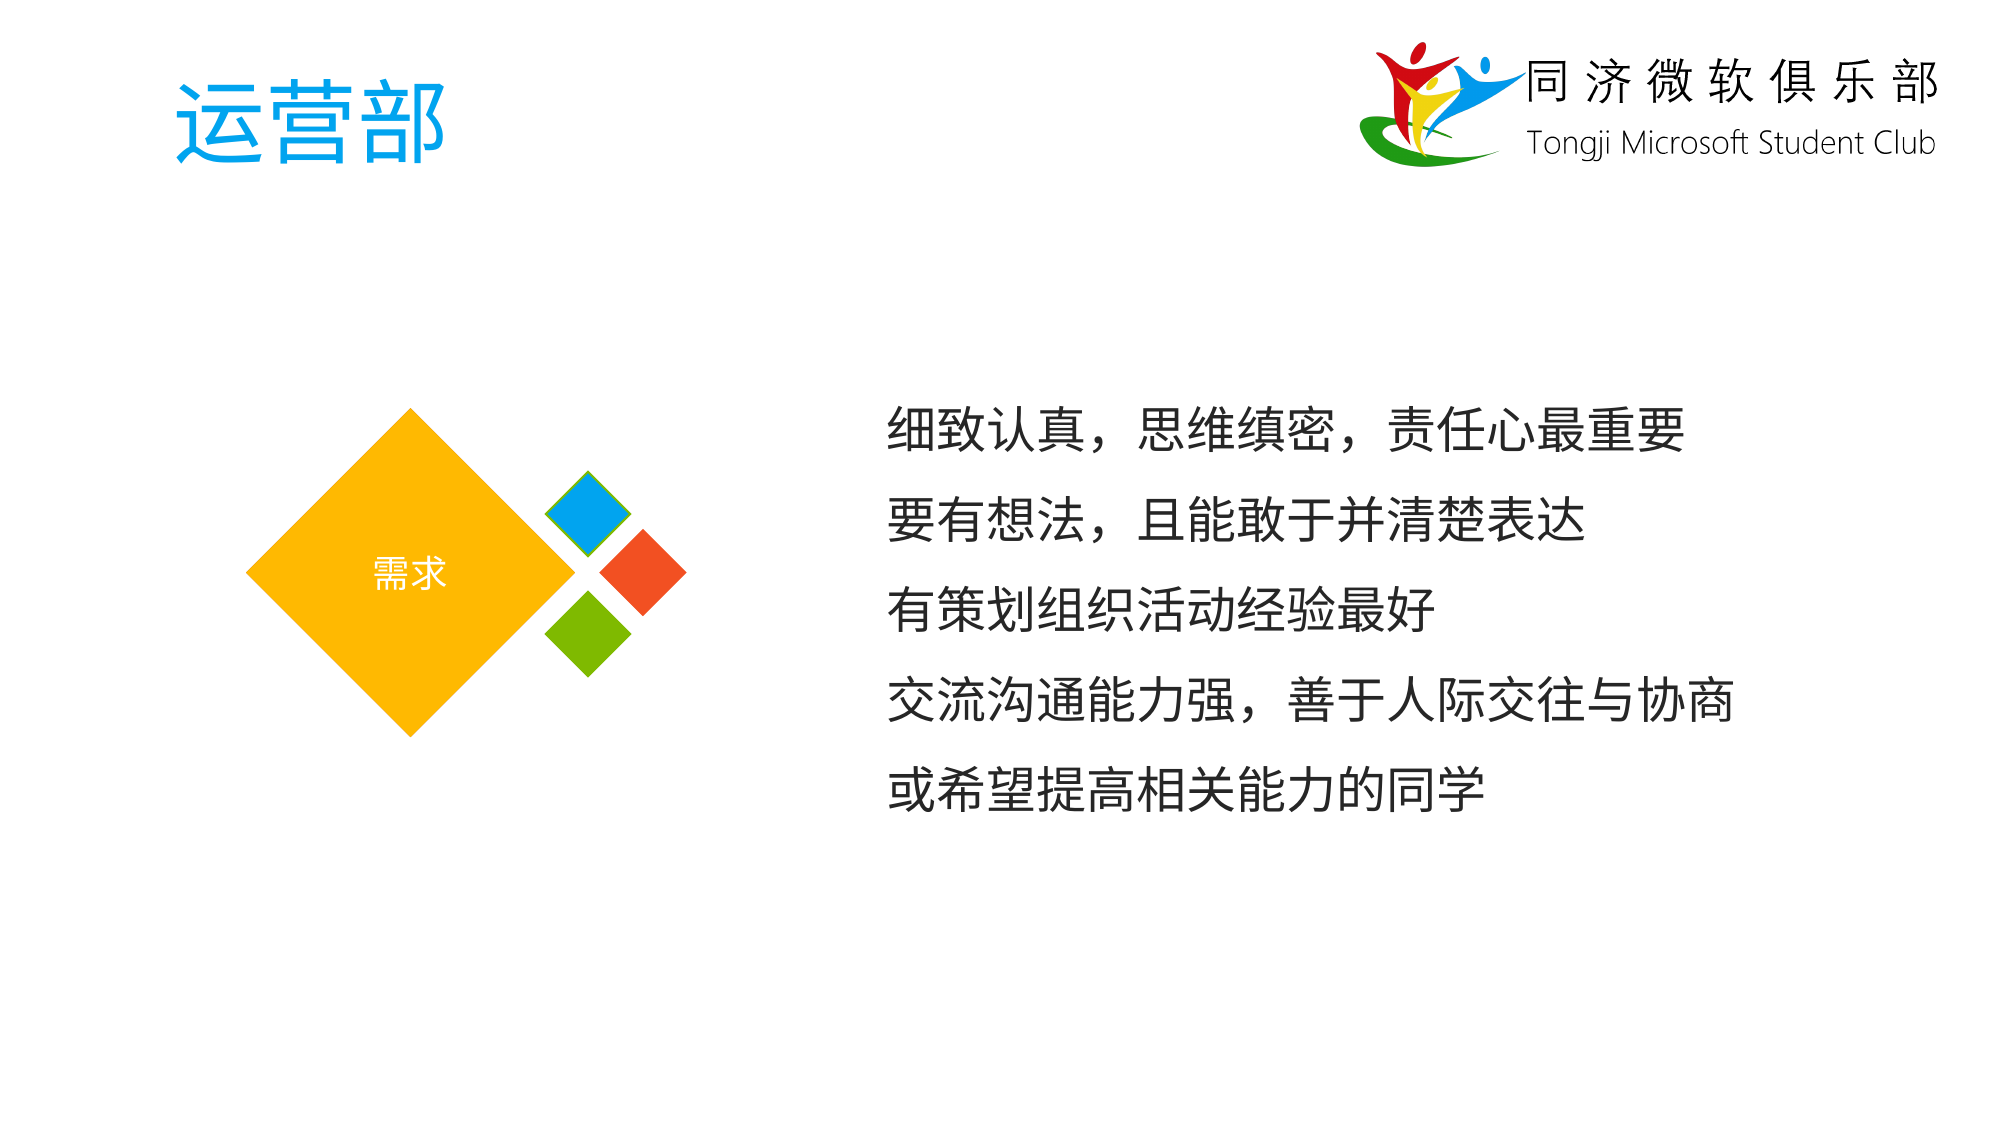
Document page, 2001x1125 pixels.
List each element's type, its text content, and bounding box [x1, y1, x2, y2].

text_box 细致认真，思维缜密，责任心最重要 要有想法，且能敢于并清楚表达 有策划组织活动经验最好 交流沟通能力强，善于人际交往与协商 或希望提高相关能力的同学 [871, 361, 1789, 827]
text_box 需求 [246, 408, 575, 738]
picture [1352, 27, 1948, 193]
text_box [544, 590, 632, 678]
text_box [189, 474, 871, 754]
text_box [599, 528, 687, 617]
text_box [591, 208, 2000, 557]
text_box [544, 470, 632, 558]
text_box 运营部 [158, 60, 851, 193]
